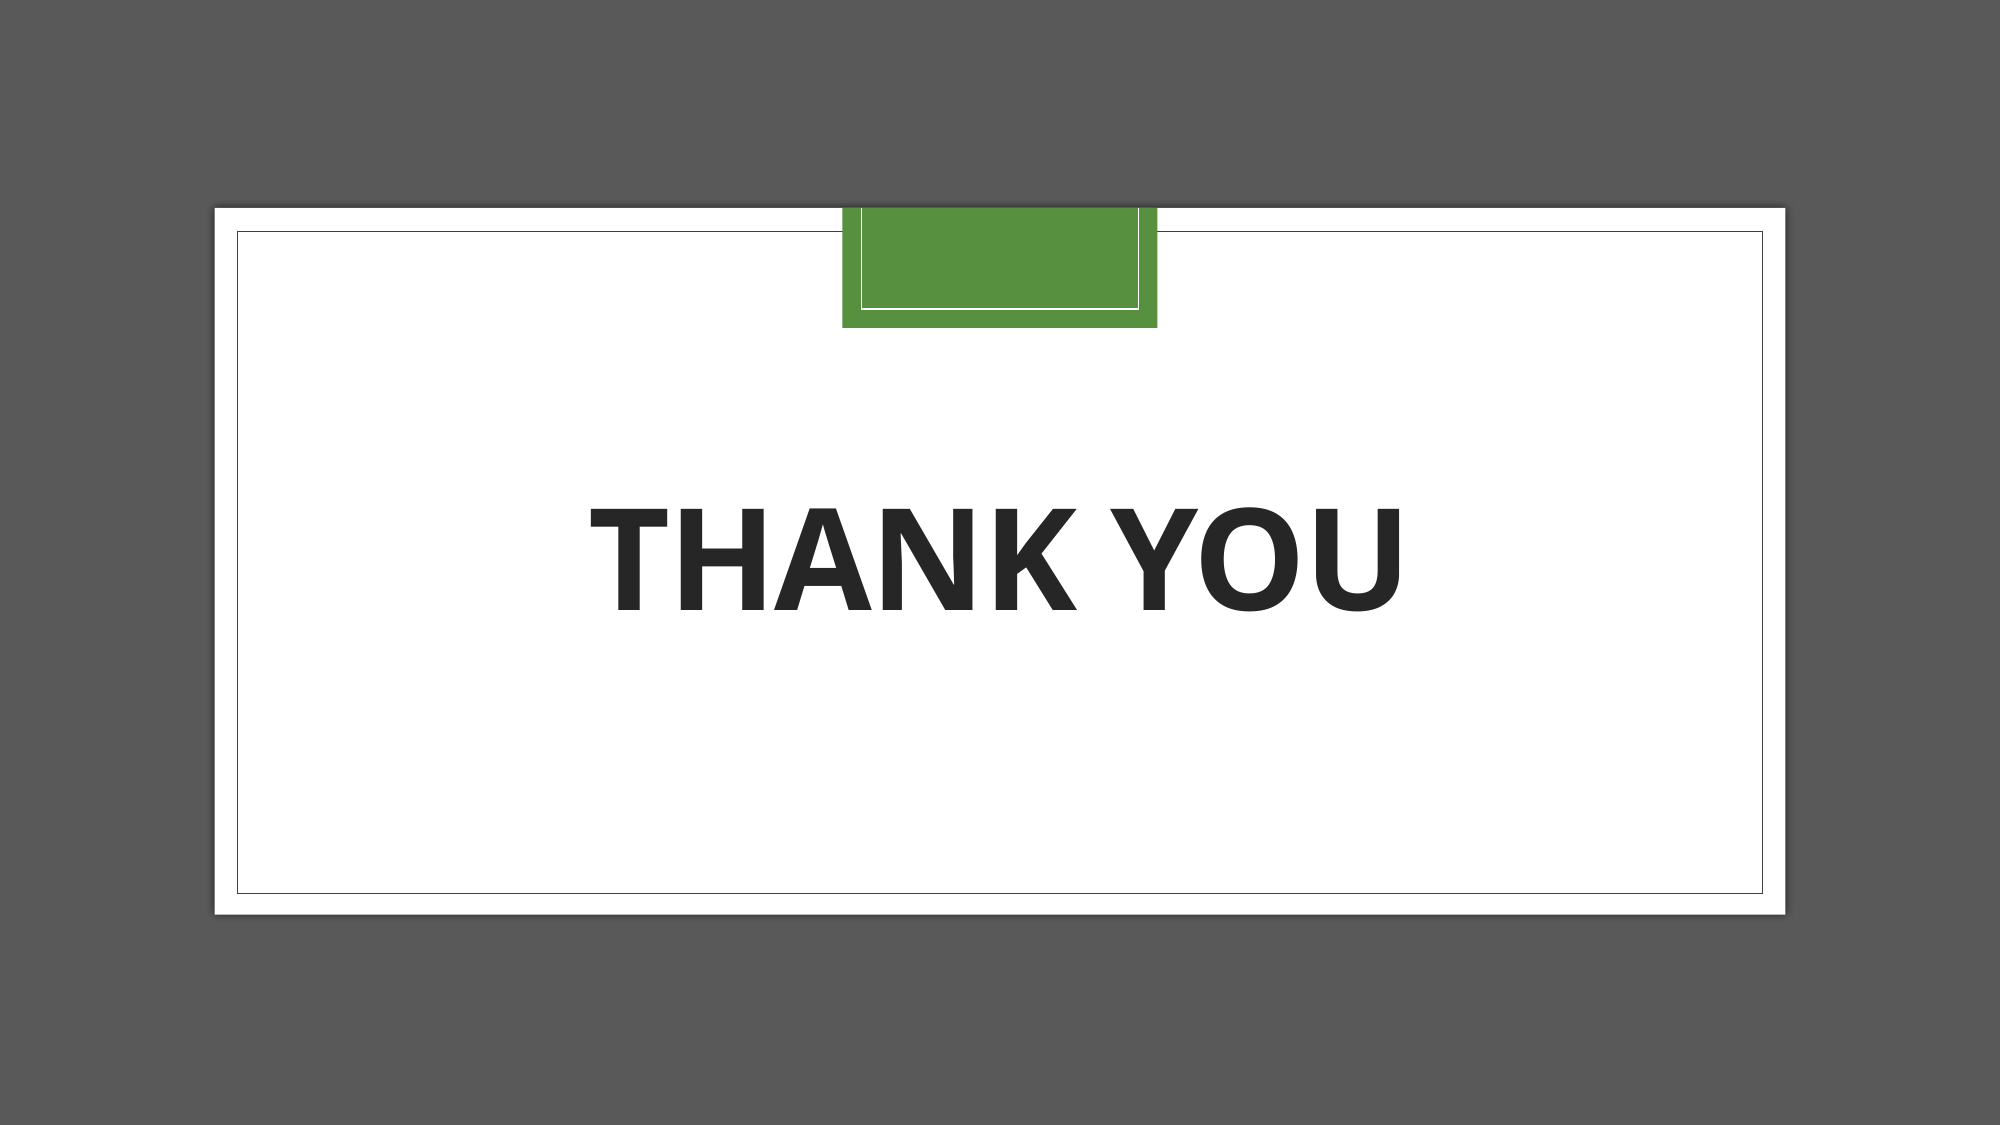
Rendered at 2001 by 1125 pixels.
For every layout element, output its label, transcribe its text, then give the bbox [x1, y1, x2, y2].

title Thank you [267, 368, 1733, 769]
